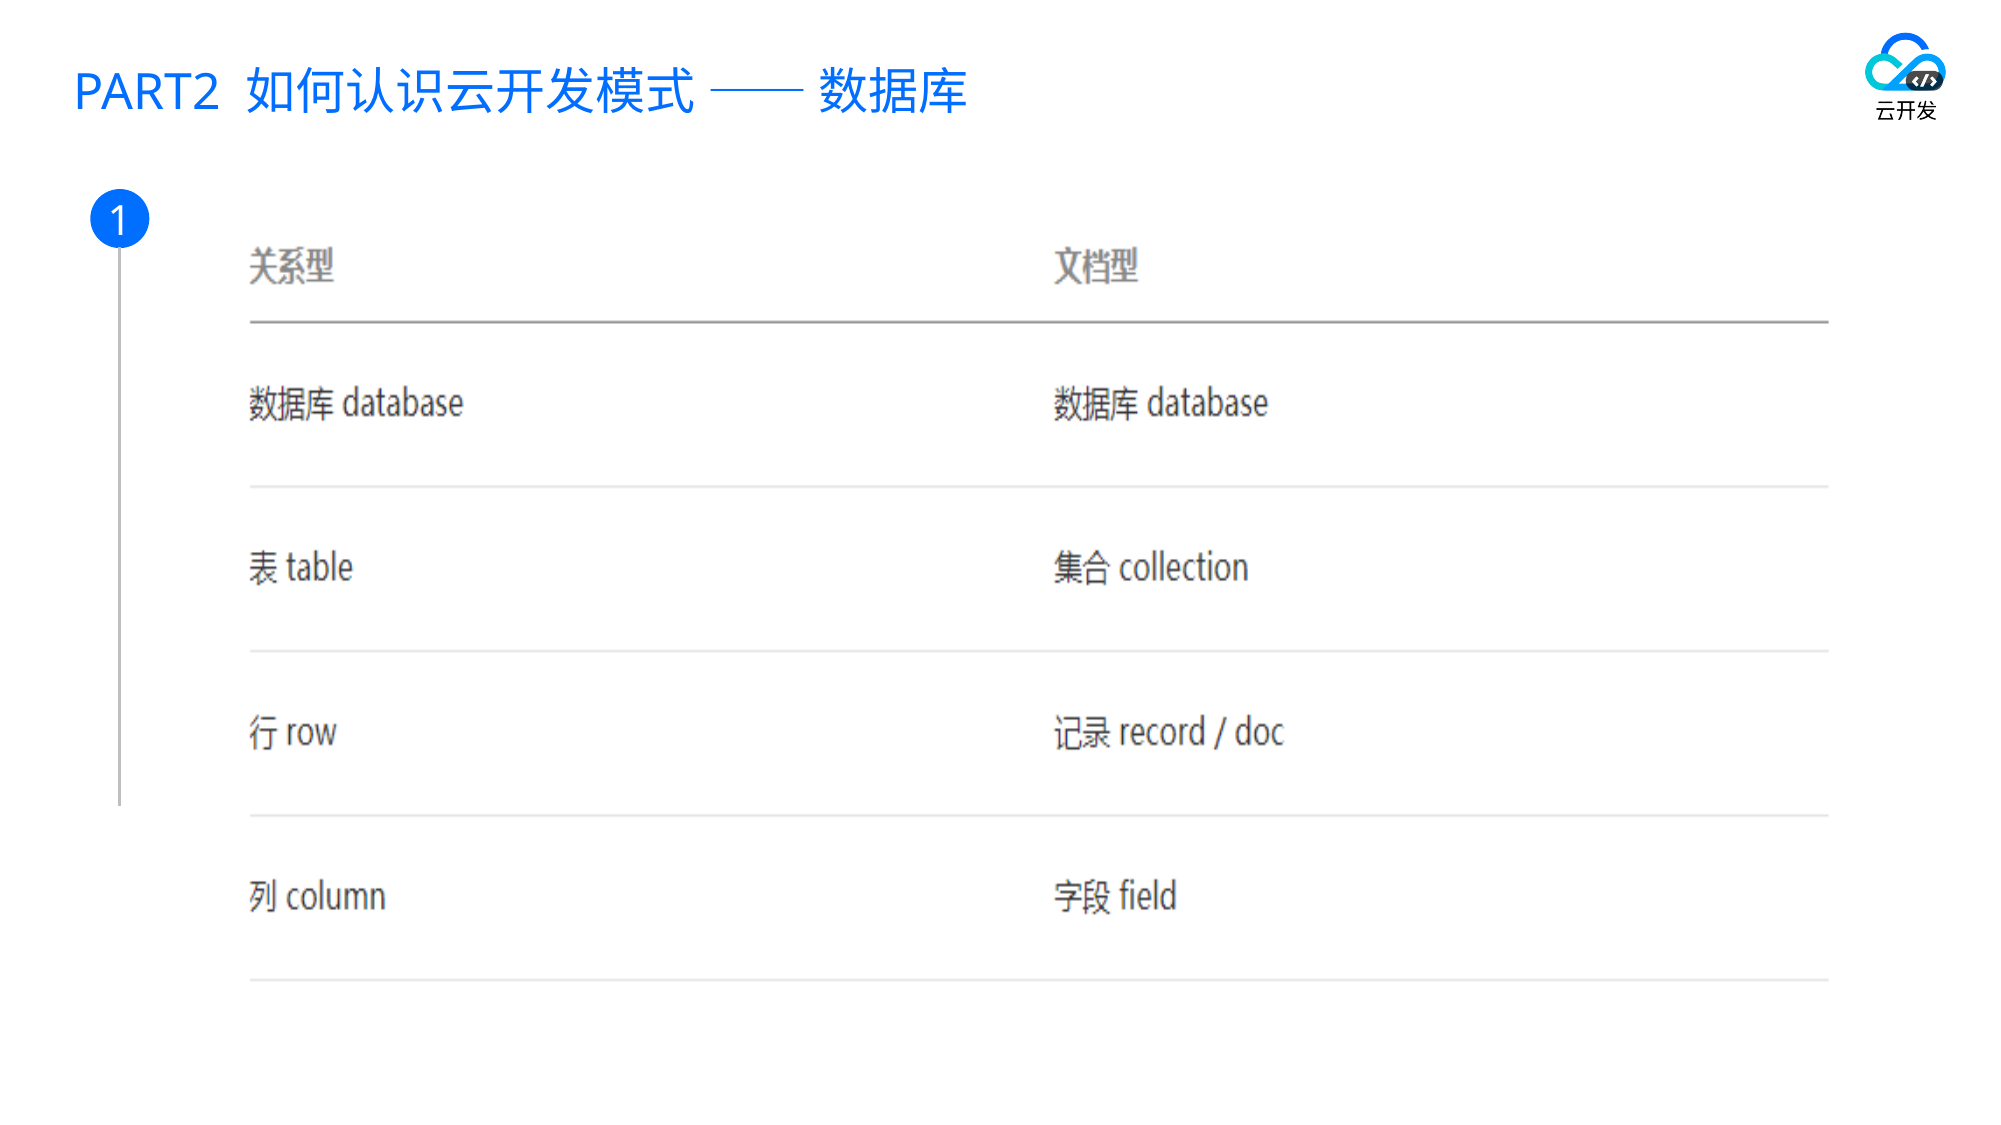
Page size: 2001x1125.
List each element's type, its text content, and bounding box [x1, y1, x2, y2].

title PART2 如何认识云开发模式 —— 数据库 [59, 59, 1784, 170]
picture [177, 185, 2000, 1005]
picture [1862, 30, 1949, 123]
